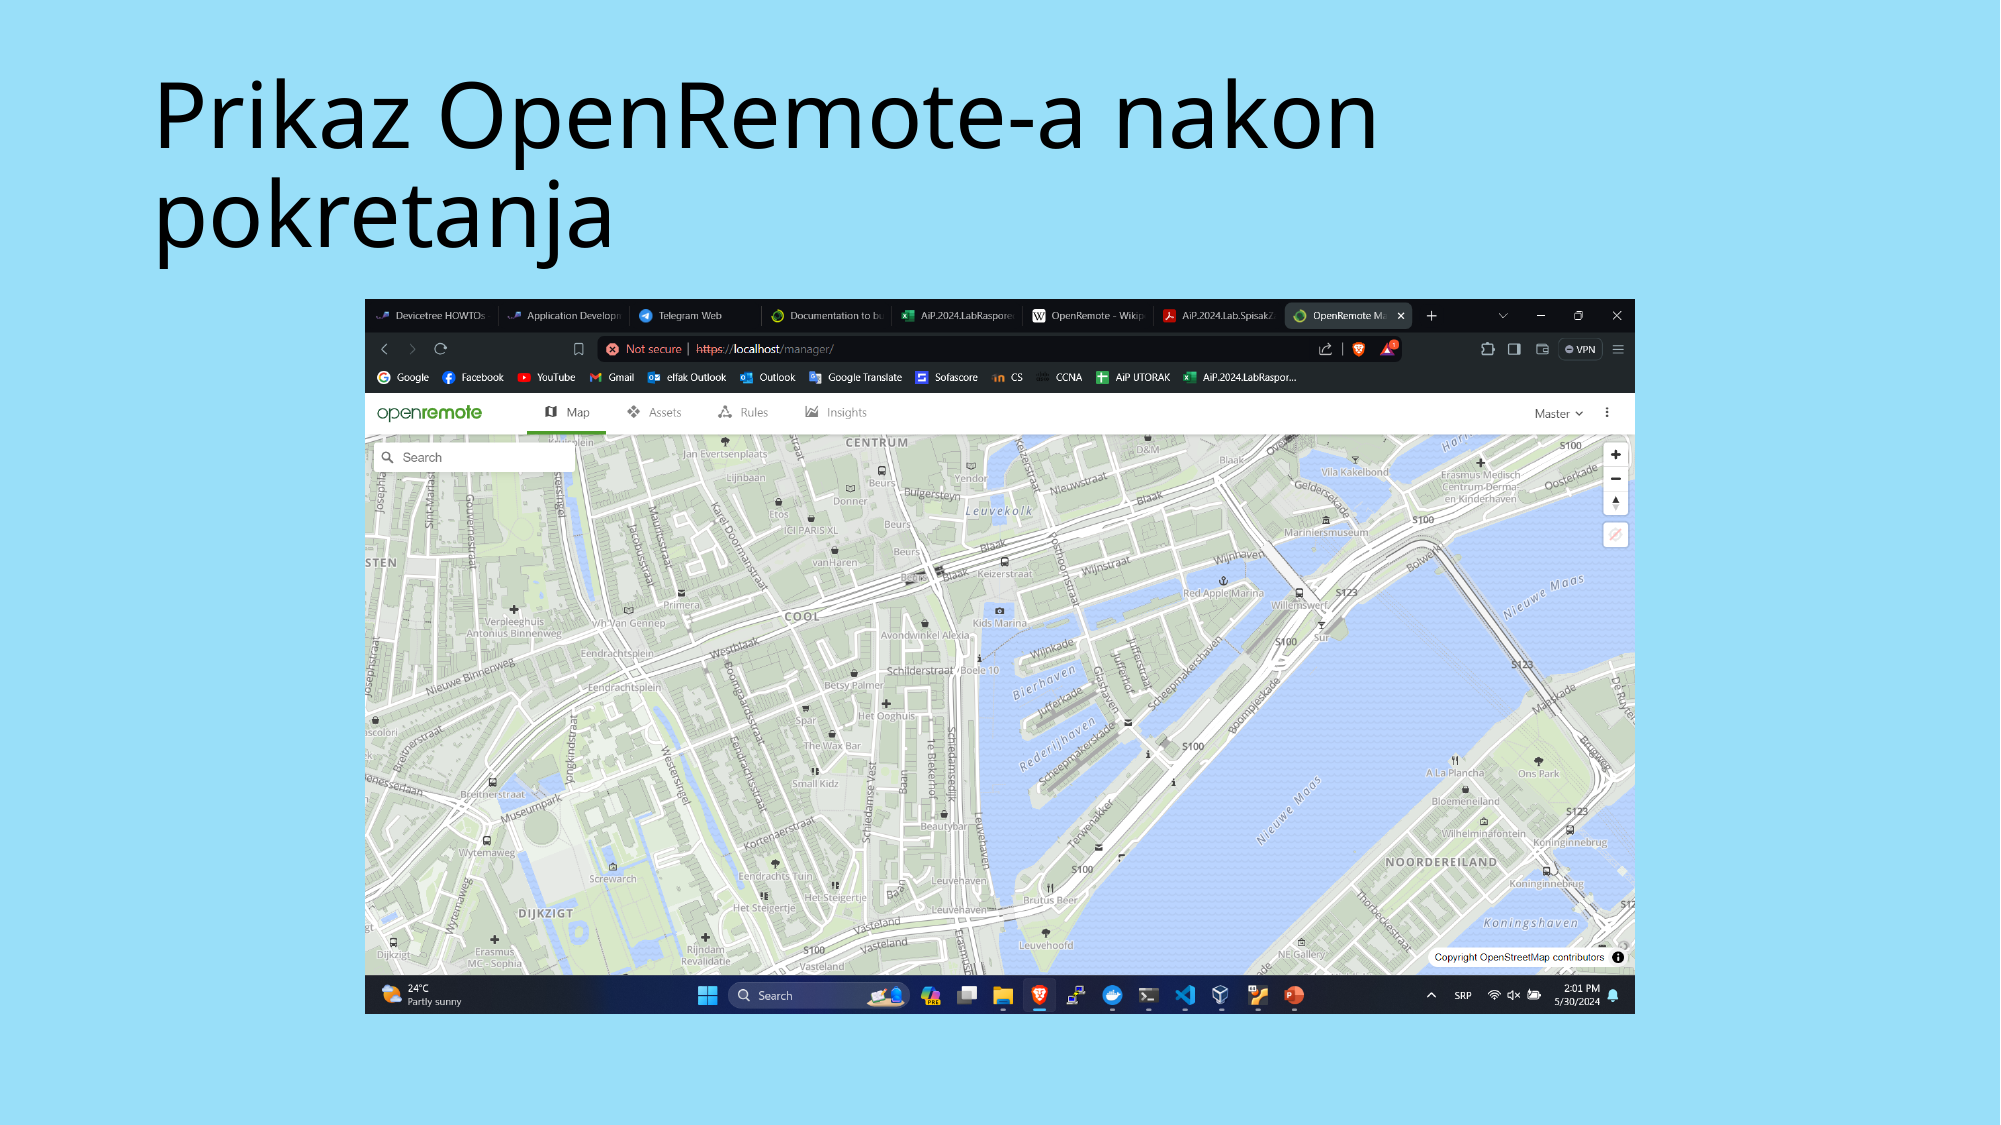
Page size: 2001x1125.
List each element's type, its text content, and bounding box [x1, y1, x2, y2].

title Prikaz OpenRemote-a nakon pokretanja [137, 59, 1863, 278]
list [365, 299, 1635, 1014]
